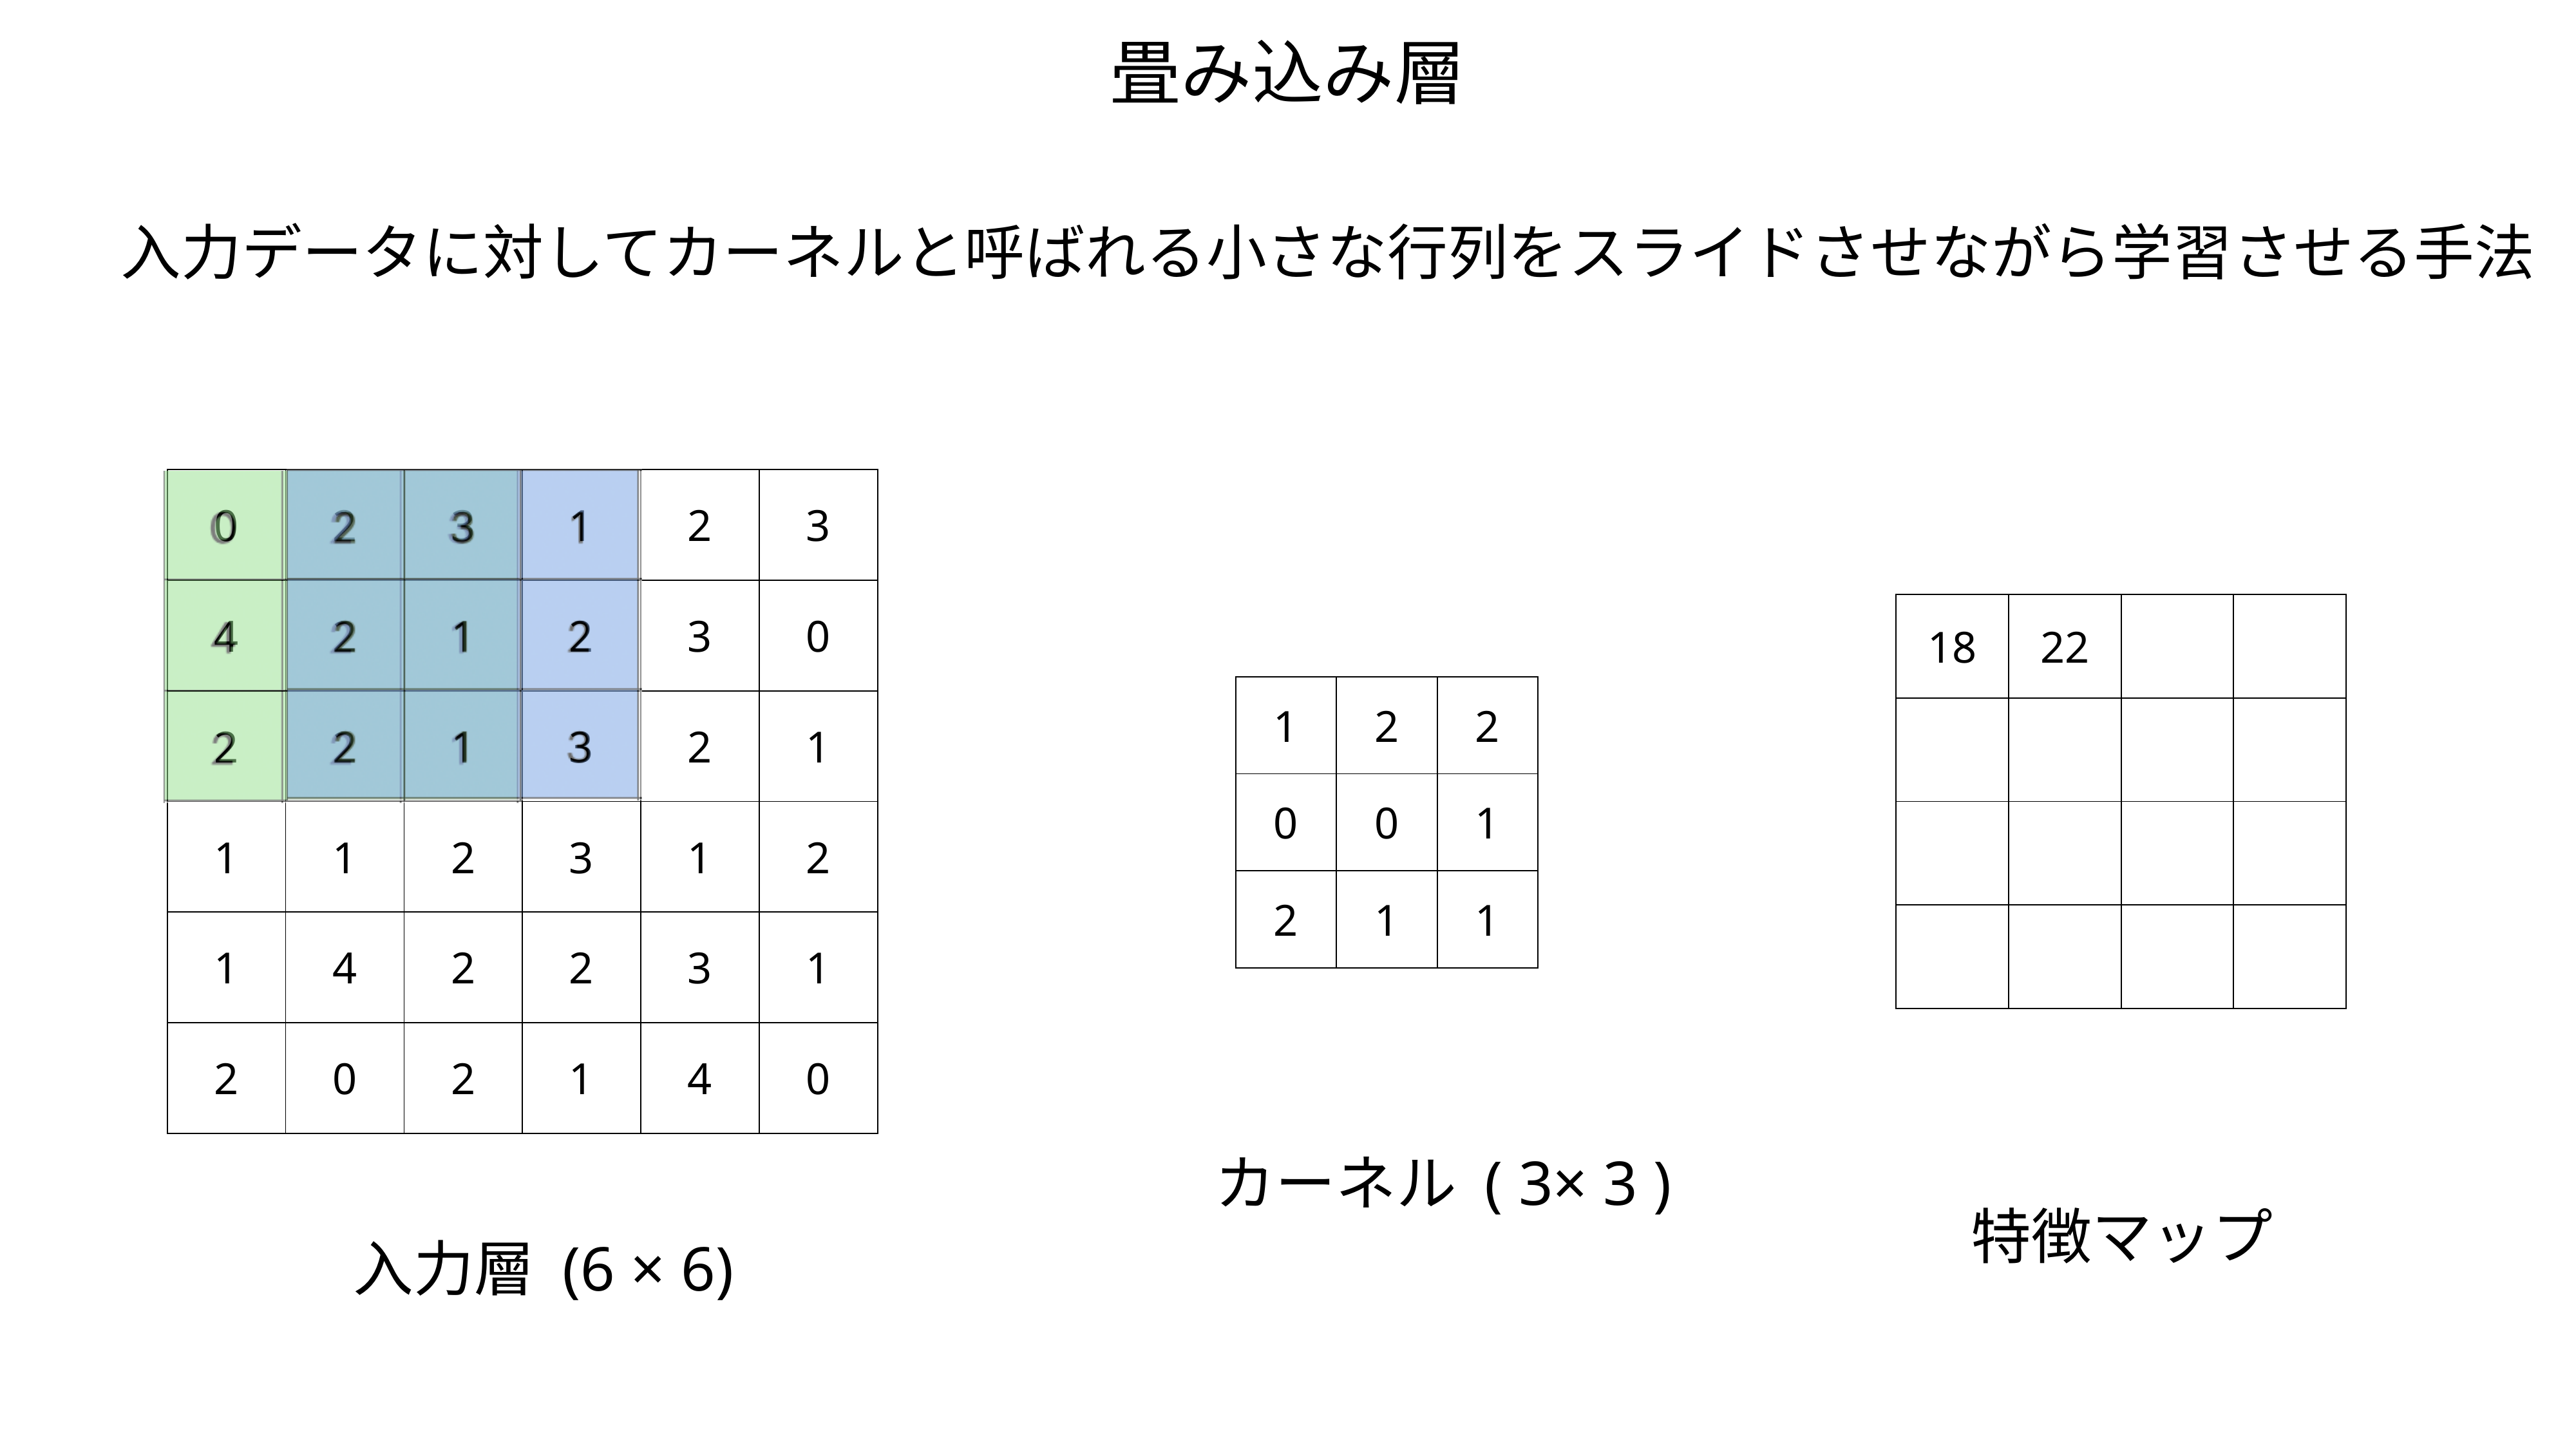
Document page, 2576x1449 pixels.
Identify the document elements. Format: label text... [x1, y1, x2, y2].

table_cell 3 [523, 802, 640, 911]
table_cell 2 [641, 692, 759, 801]
table_cell 1 [286, 804, 404, 911]
table_cell [2234, 802, 2345, 904]
table_cell [2009, 905, 2121, 1008]
table_cell 0 [286, 1023, 404, 1133]
table_cell 2 [168, 1023, 285, 1133]
table_header 18 [1897, 595, 2008, 697]
table_cell 3 [641, 913, 759, 1022]
table_cell 2 [523, 913, 640, 1022]
picture [164, 468, 642, 804]
table_cell 1 [641, 802, 759, 911]
table_header 1 [1236, 677, 1336, 773]
table_cell 1 [523, 1023, 640, 1133]
table_cell 2 [404, 1023, 522, 1133]
table_header 22 [2009, 595, 2121, 697]
table_cell 2 [404, 913, 522, 1022]
table_cell 4 [641, 1023, 759, 1133]
table_cell 1 [760, 692, 877, 801]
table_cell 2 [760, 802, 877, 911]
table_cell [2234, 905, 2345, 1008]
table_cell [2122, 905, 2233, 1008]
table_cell 0 [1337, 774, 1437, 870]
table_header [2122, 595, 2233, 697]
table_cell 1 [1337, 871, 1437, 967]
table_cell [1897, 905, 2008, 1008]
text_box 畳み込み層 [1104, 32, 1472, 120]
table_cell [1897, 802, 2008, 904]
table_cell 3 [642, 581, 759, 690]
table_cell [2234, 699, 2345, 801]
table_header 2 [1438, 677, 1537, 773]
table_cell 4 [286, 913, 404, 1022]
table_cell [2122, 802, 2233, 904]
table_cell [1897, 699, 2008, 801]
table_cell 0 [760, 1023, 877, 1133]
table_header 3 [760, 470, 877, 580]
table_cell 0 [1236, 774, 1336, 870]
table_header [2234, 595, 2345, 697]
table_cell 1 [168, 913, 285, 1022]
text_box カーネル ( 3× 3 ) [1209, 1148, 1678, 1224]
table_cell 2 [1236, 871, 1336, 967]
table_cell [2122, 699, 2233, 801]
text_box 入力層 (6 × 6) [348, 1233, 740, 1310]
table_cell 1 [1438, 871, 1537, 967]
table_cell 1 [760, 913, 877, 1022]
table_cell 1 [168, 804, 285, 911]
table_cell 1 [1438, 774, 1537, 870]
table_header 2 [642, 470, 759, 580]
text_box 特徴マップ [1965, 1201, 2278, 1277]
table_cell 2 [404, 804, 522, 911]
table_cell [2009, 802, 2121, 904]
text_box 入力データに対してカーネルと呼ばれる小さな行列をスライドさせながら学習させる手法 [115, 216, 2540, 293]
table_header 2 [1337, 677, 1437, 773]
table_cell [2009, 699, 2121, 801]
table_cell 0 [760, 581, 877, 690]
